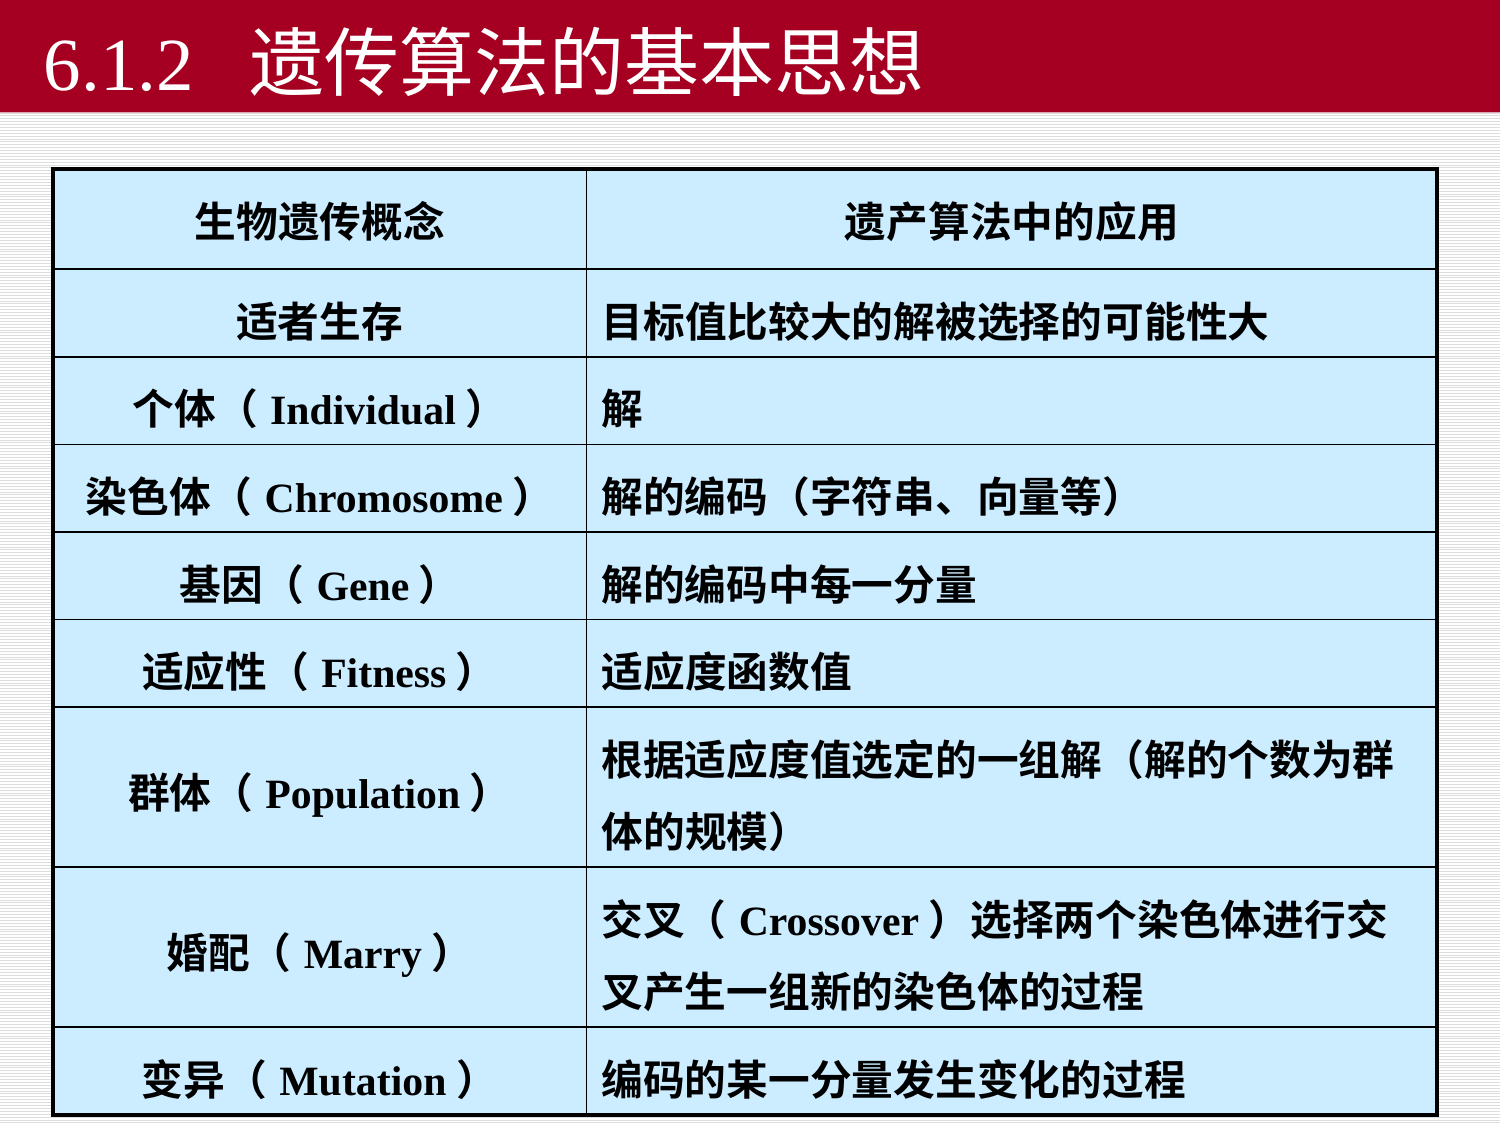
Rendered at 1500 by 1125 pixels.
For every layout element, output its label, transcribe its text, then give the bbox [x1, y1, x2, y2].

table_cell 解 [587, 358, 1435, 444]
table_cell 适应度函数值 [587, 620, 1435, 706]
table_cell 群体（Population） [55, 708, 586, 866]
table_cell 交叉（Crossover）选择两个染色体进行交叉产生一组新的染色体的过程 [587, 868, 1435, 1026]
table_cell 解的编码中每一分量 [587, 533, 1435, 619]
table_cell 染色体（Chromosome） [55, 445, 586, 531]
title 6.1.2 遗传算法的基本思想 [0, 0, 1500, 113]
table_cell 解的编码（字符串、向量等） [587, 445, 1435, 531]
table_cell 变异（Mutation） [55, 1028, 586, 1113]
table_header 生物遗传概念 [55, 171, 586, 268]
table_cell 根据适应度值选定的一组解（解的个数为群体的规模） [587, 708, 1435, 866]
table_cell 婚配（Marry） [55, 868, 586, 1026]
table_cell 适应性（Fitness） [55, 620, 586, 706]
table_cell 目标值比较大的解被选择的可能性大 [587, 270, 1435, 356]
table_header 遗产算法中的应用 [587, 171, 1435, 268]
table_cell 编码的某一分量发生变化的过程 [587, 1028, 1435, 1113]
table_cell 基因（Gene） [55, 533, 586, 619]
table_cell 个体（Individual） [55, 358, 586, 444]
table_cell 适者生存 [55, 270, 586, 356]
slide_number [1137, 1062, 1463, 1122]
